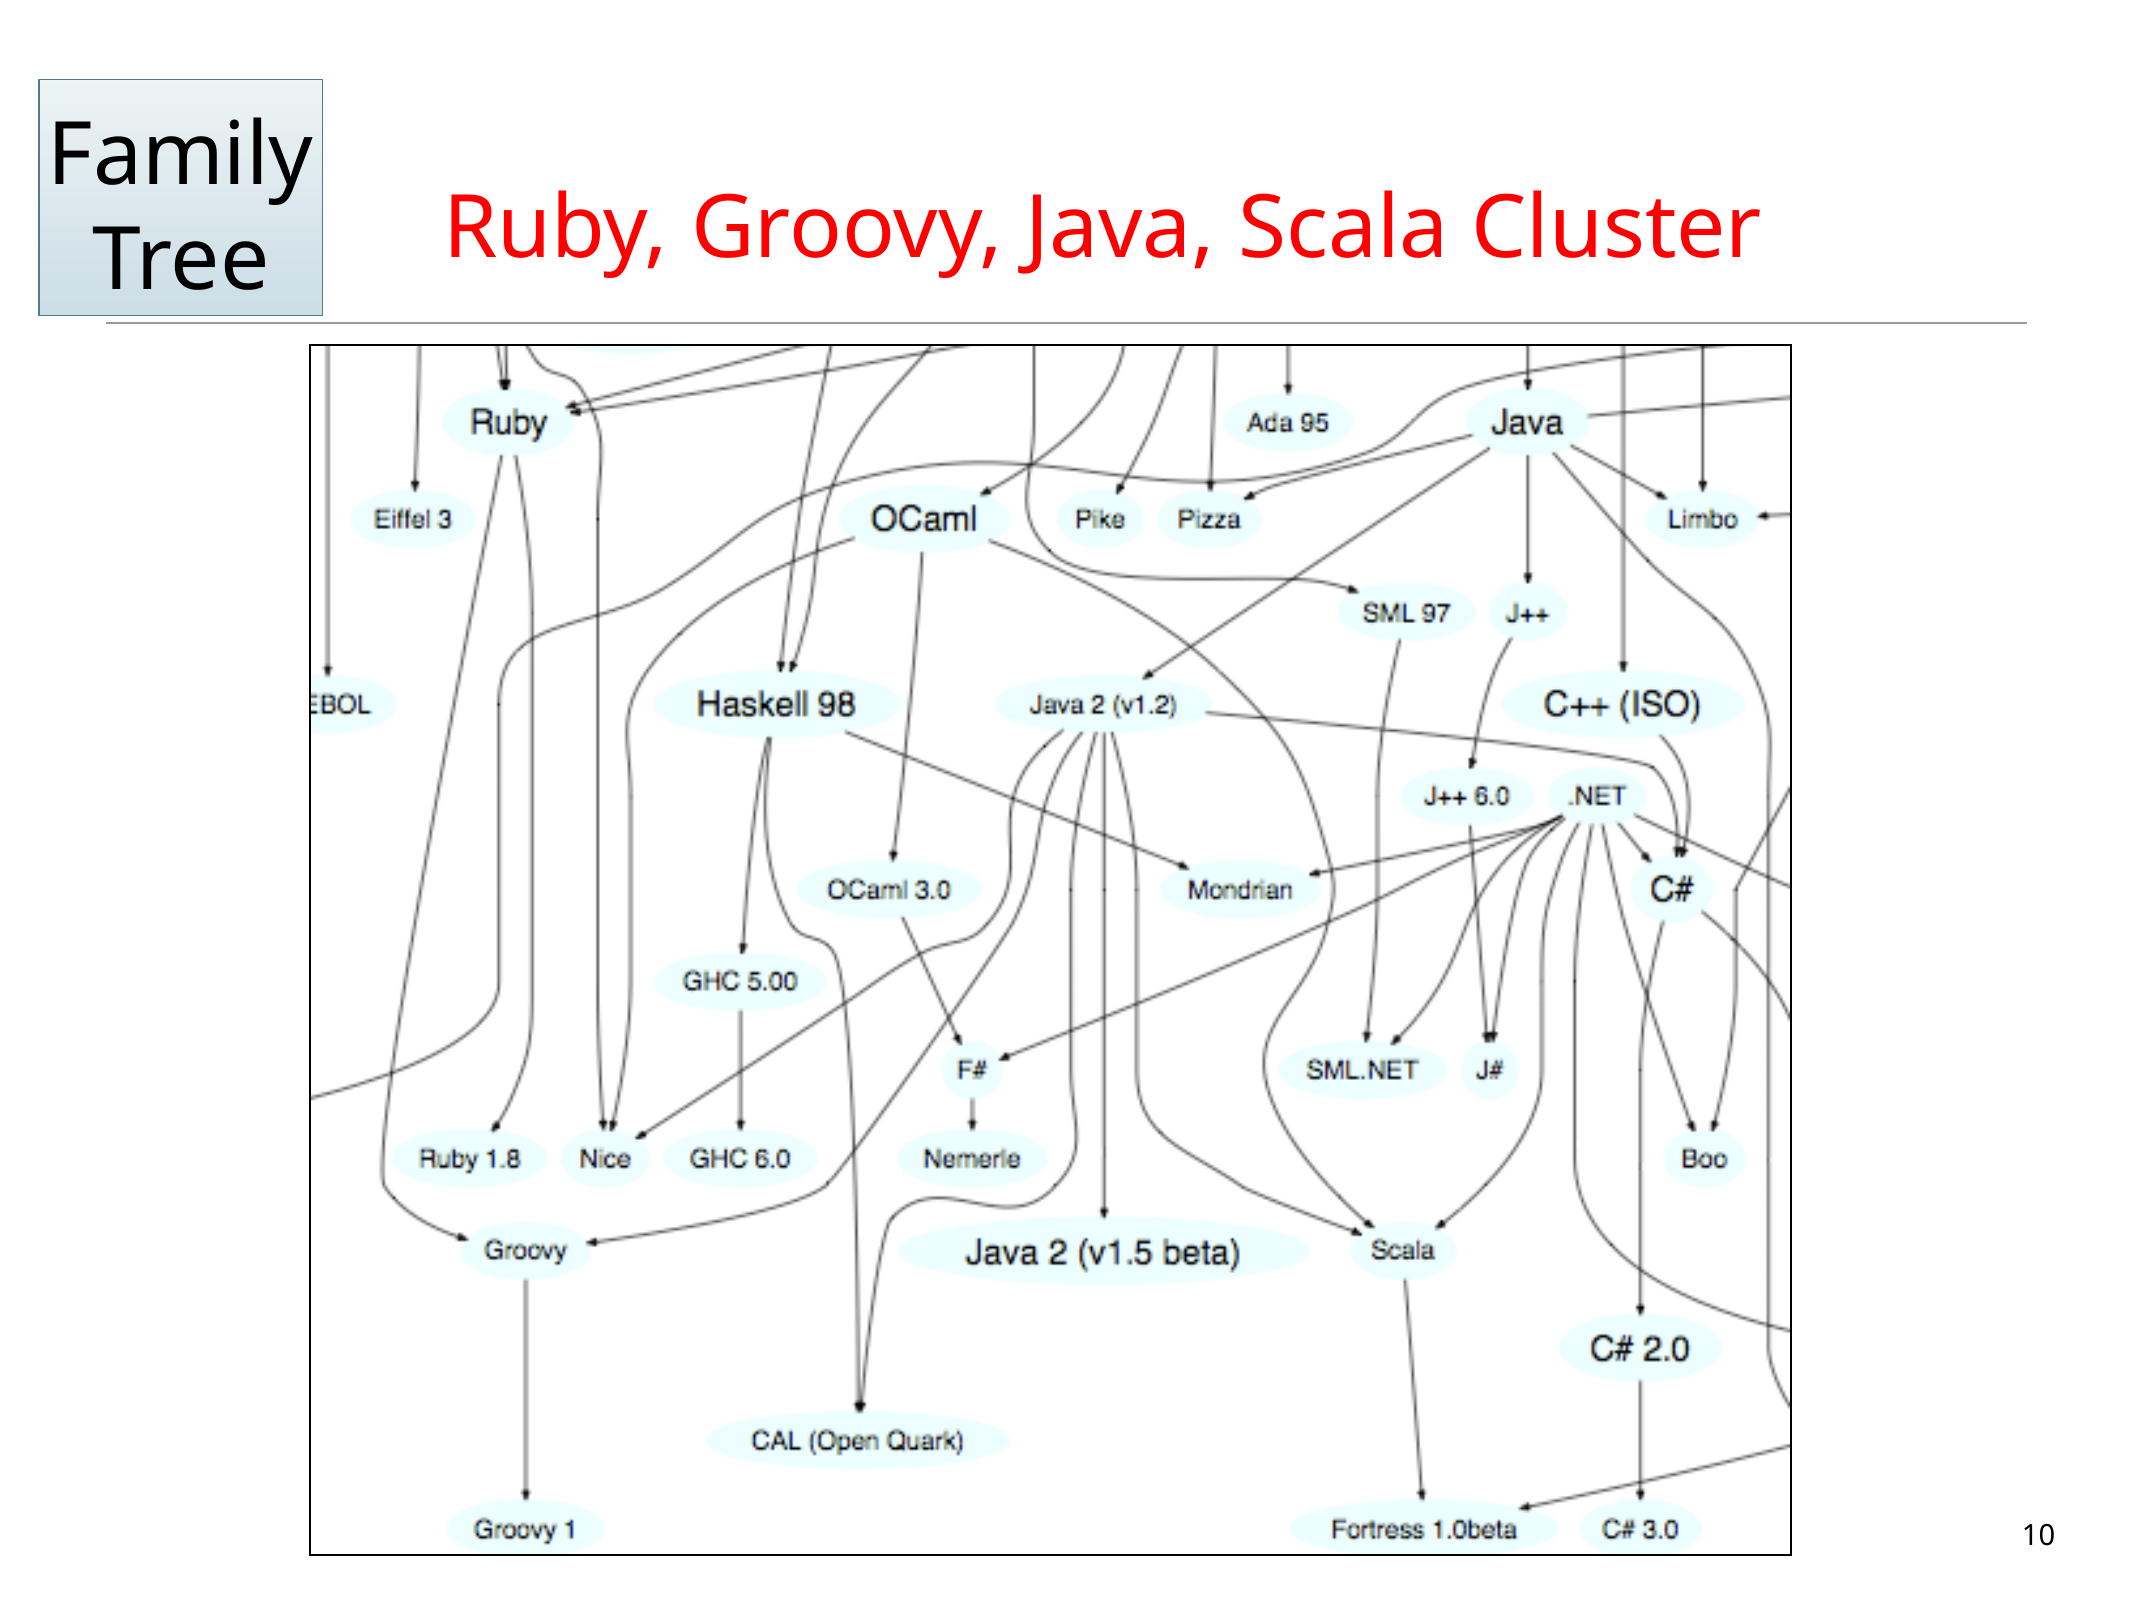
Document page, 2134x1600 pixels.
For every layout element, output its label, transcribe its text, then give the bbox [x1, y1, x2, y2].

text_box Family Tree [38, 79, 323, 316]
picture [310, 345, 1791, 1555]
title Ruby, Groovy, Java, Scala Cluster [93, 0, 2016, 284]
slide_number 10 [2011, 1507, 2065, 1559]
